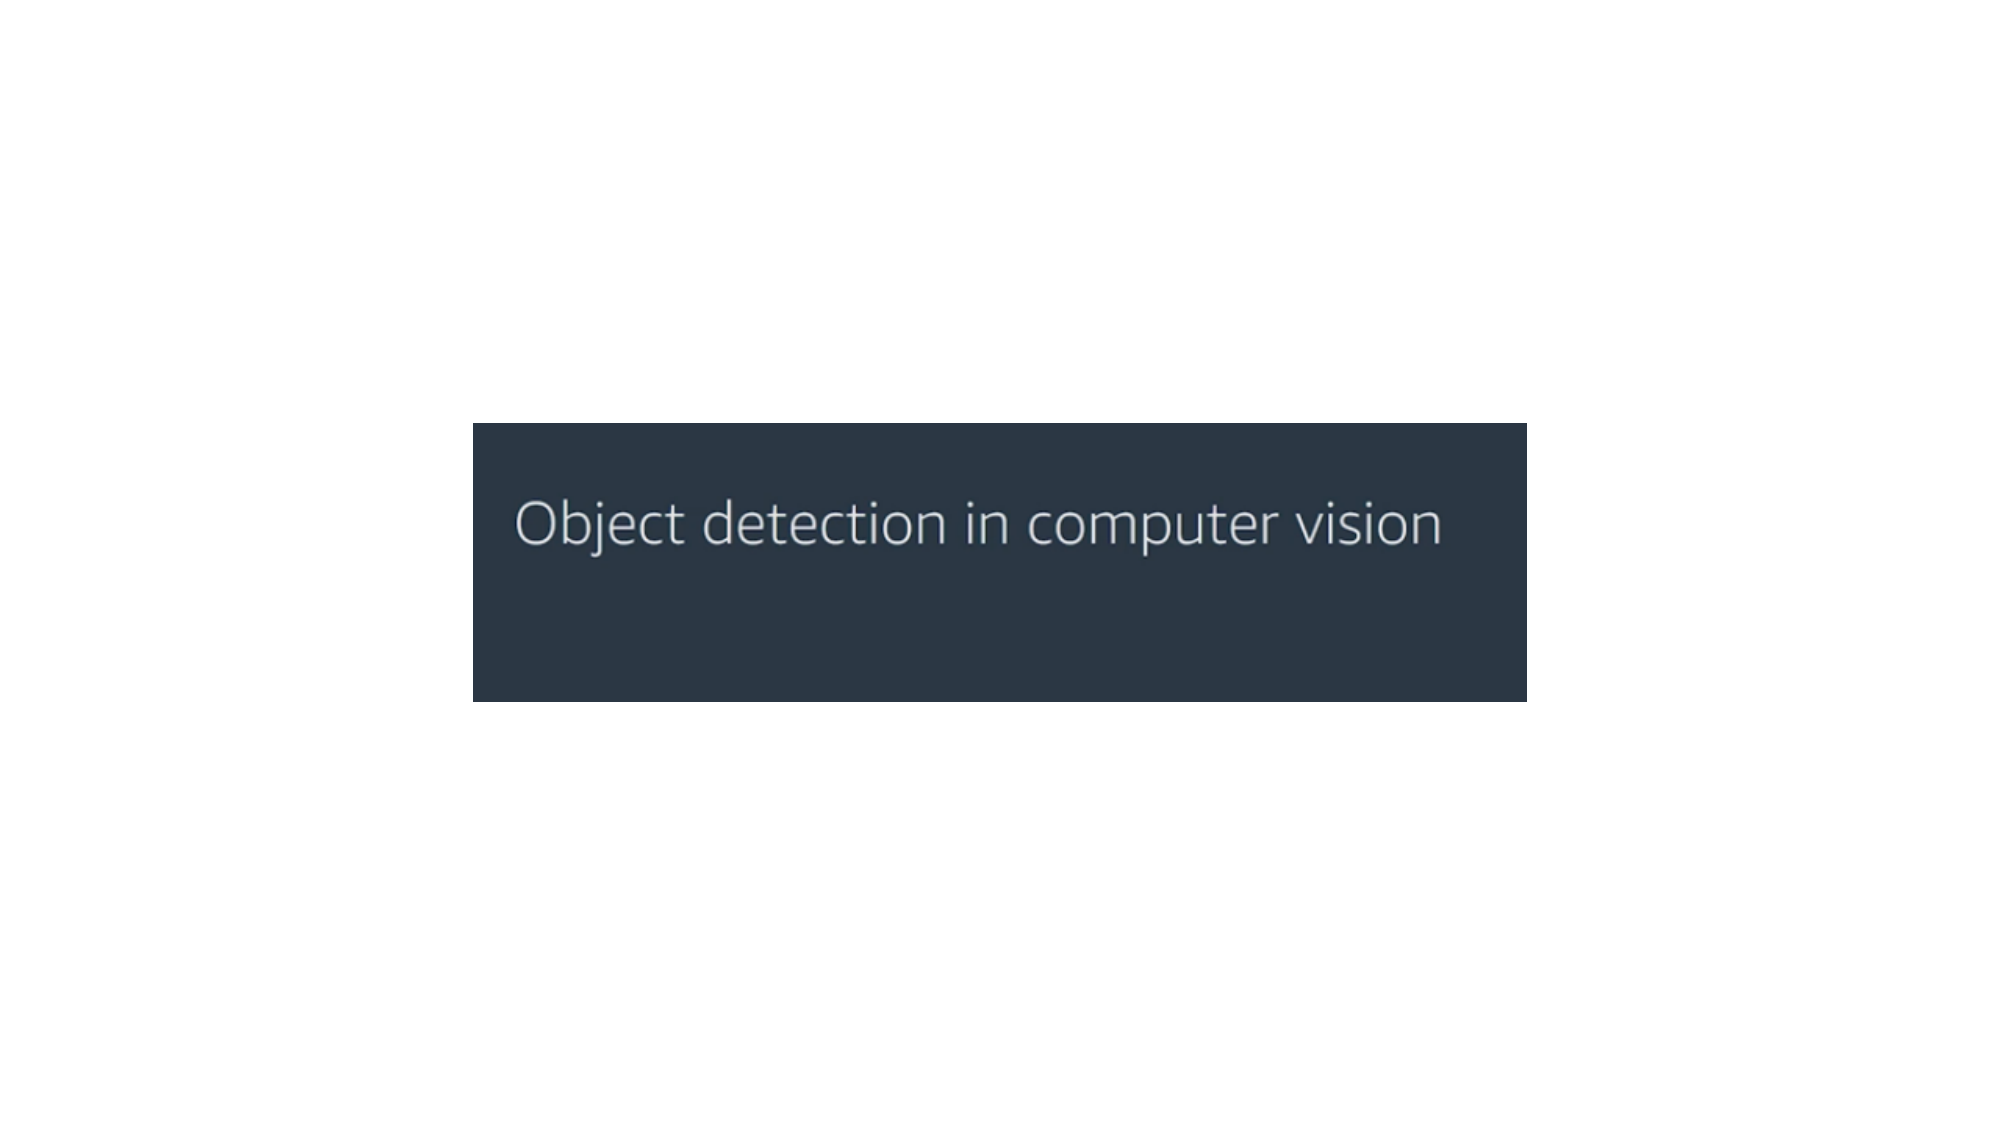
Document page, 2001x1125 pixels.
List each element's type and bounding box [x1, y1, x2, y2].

picture [473, 423, 1527, 702]
